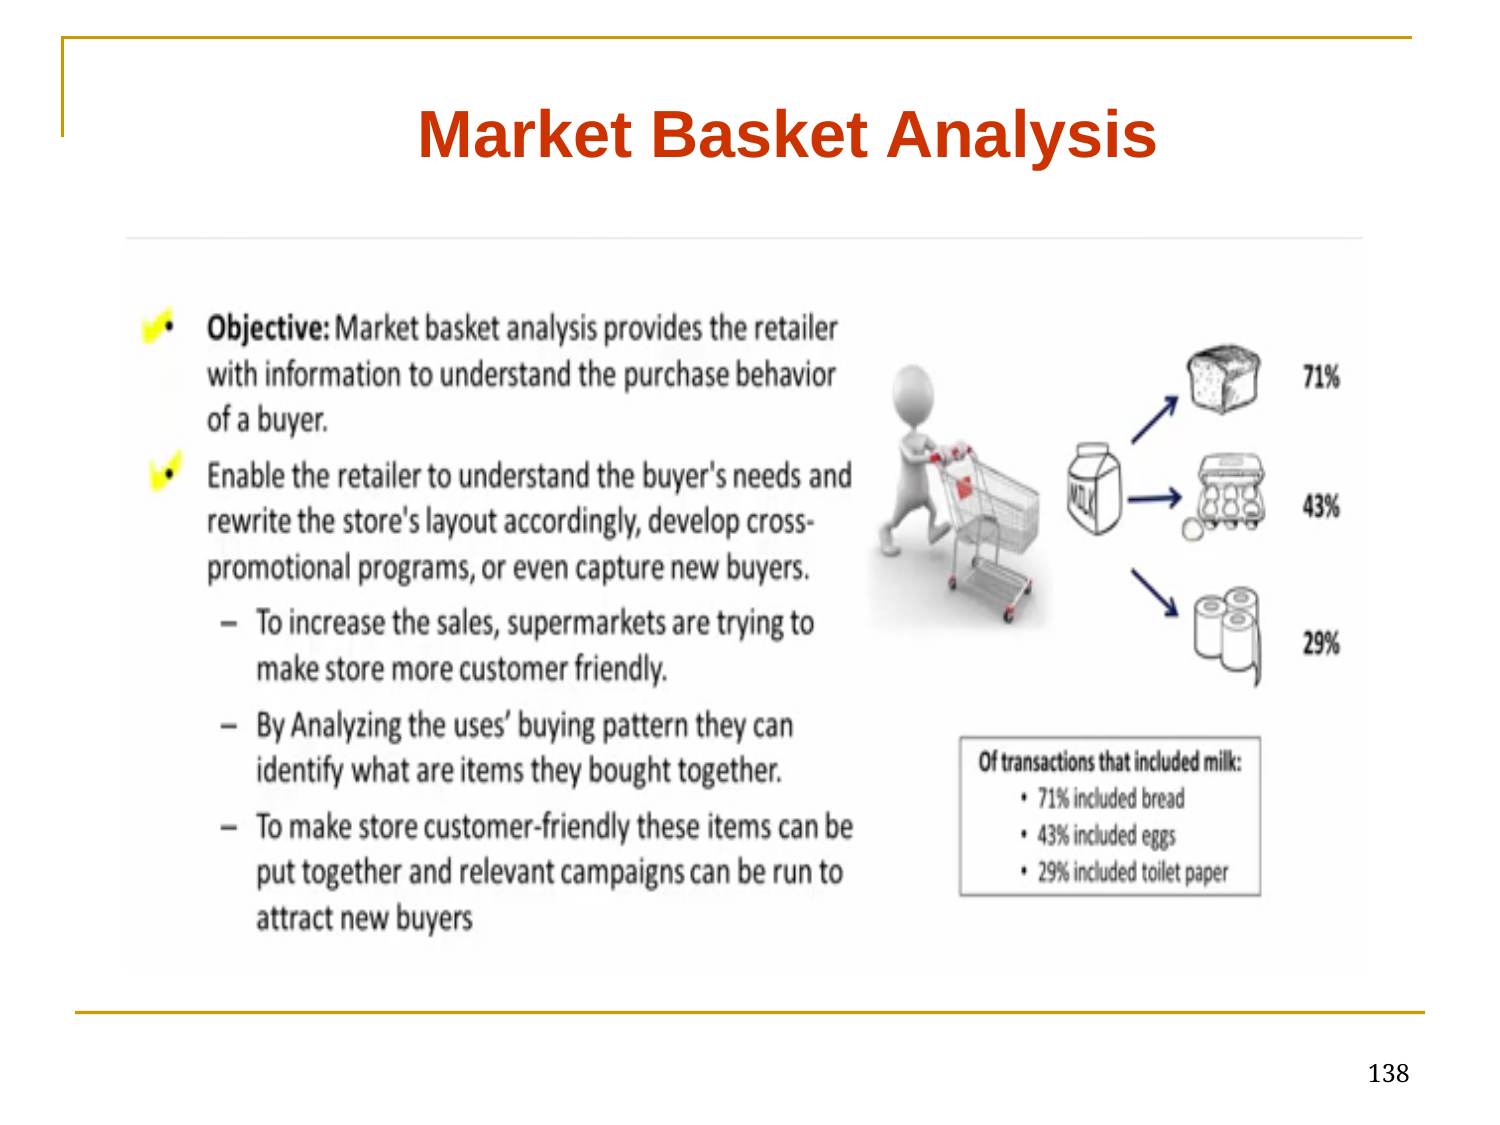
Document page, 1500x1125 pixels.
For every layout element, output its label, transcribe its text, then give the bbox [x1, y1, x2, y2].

slide_number 138 [1074, 1024, 1425, 1100]
text_box [133, 191, 1391, 996]
picture [125, 237, 1363, 976]
text_box Market Basket Analysis [126, 78, 1451, 179]
